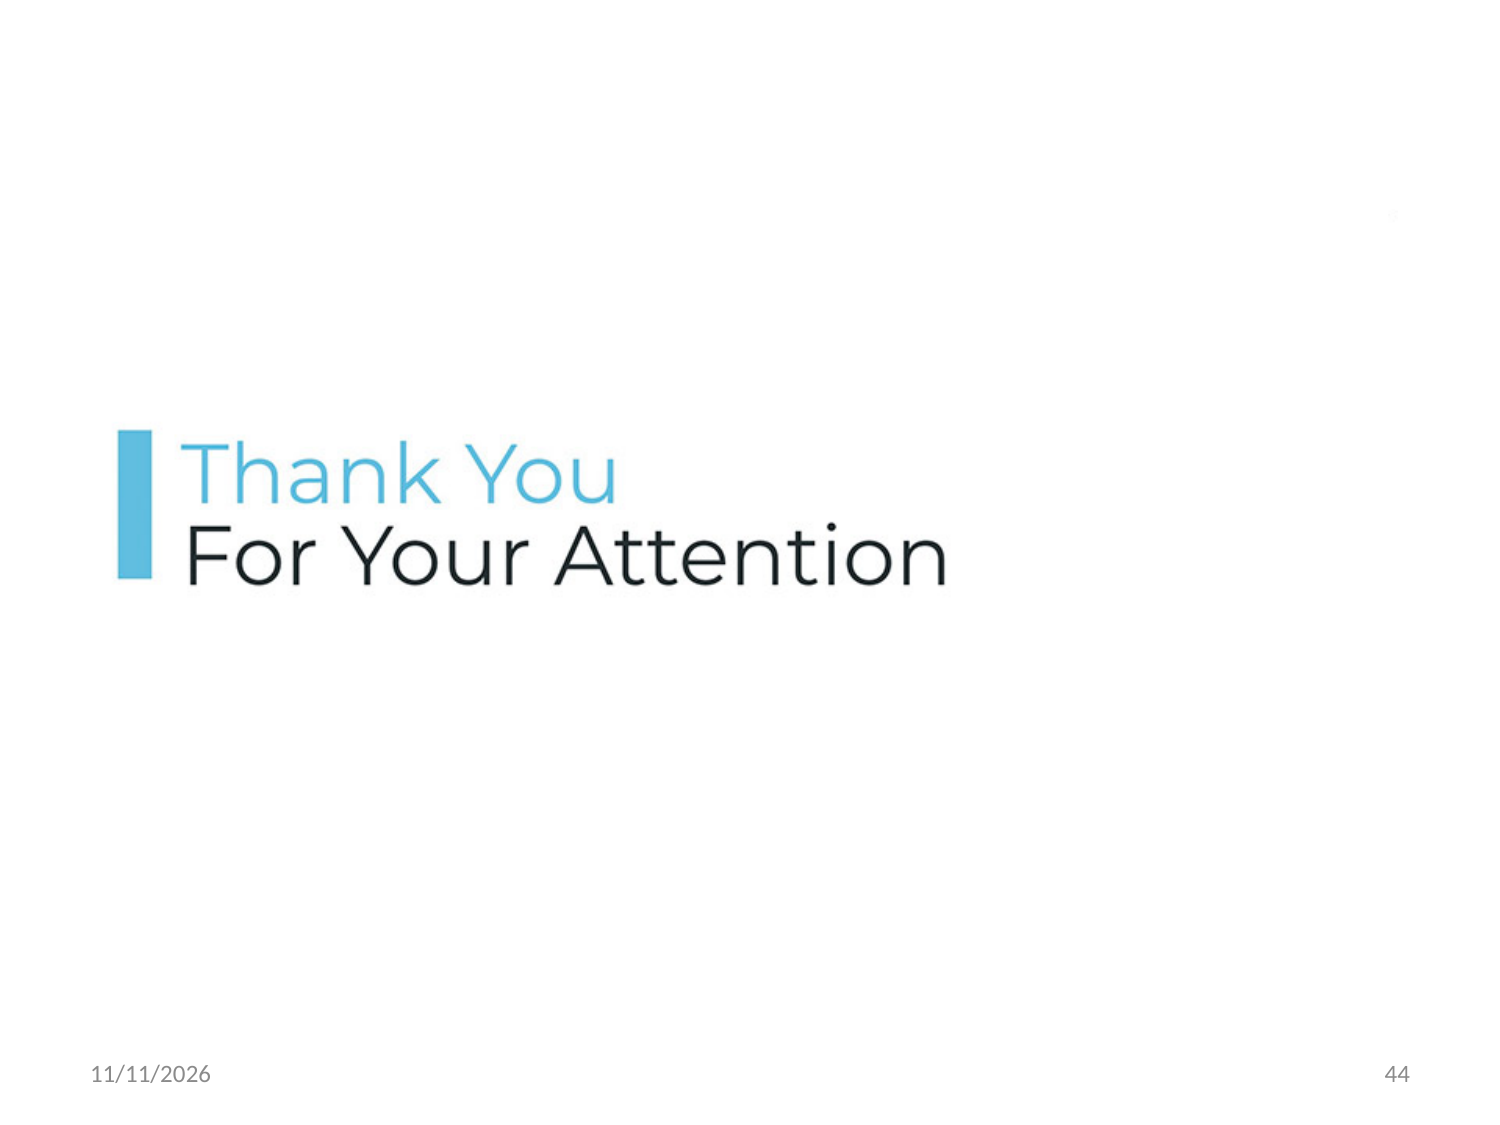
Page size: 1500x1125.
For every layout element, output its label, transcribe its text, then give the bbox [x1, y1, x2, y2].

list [100, 207, 1398, 832]
slide_number 27-Feb-24 [75, 1042, 425, 1103]
slide_number 44 [1074, 1042, 1425, 1103]
